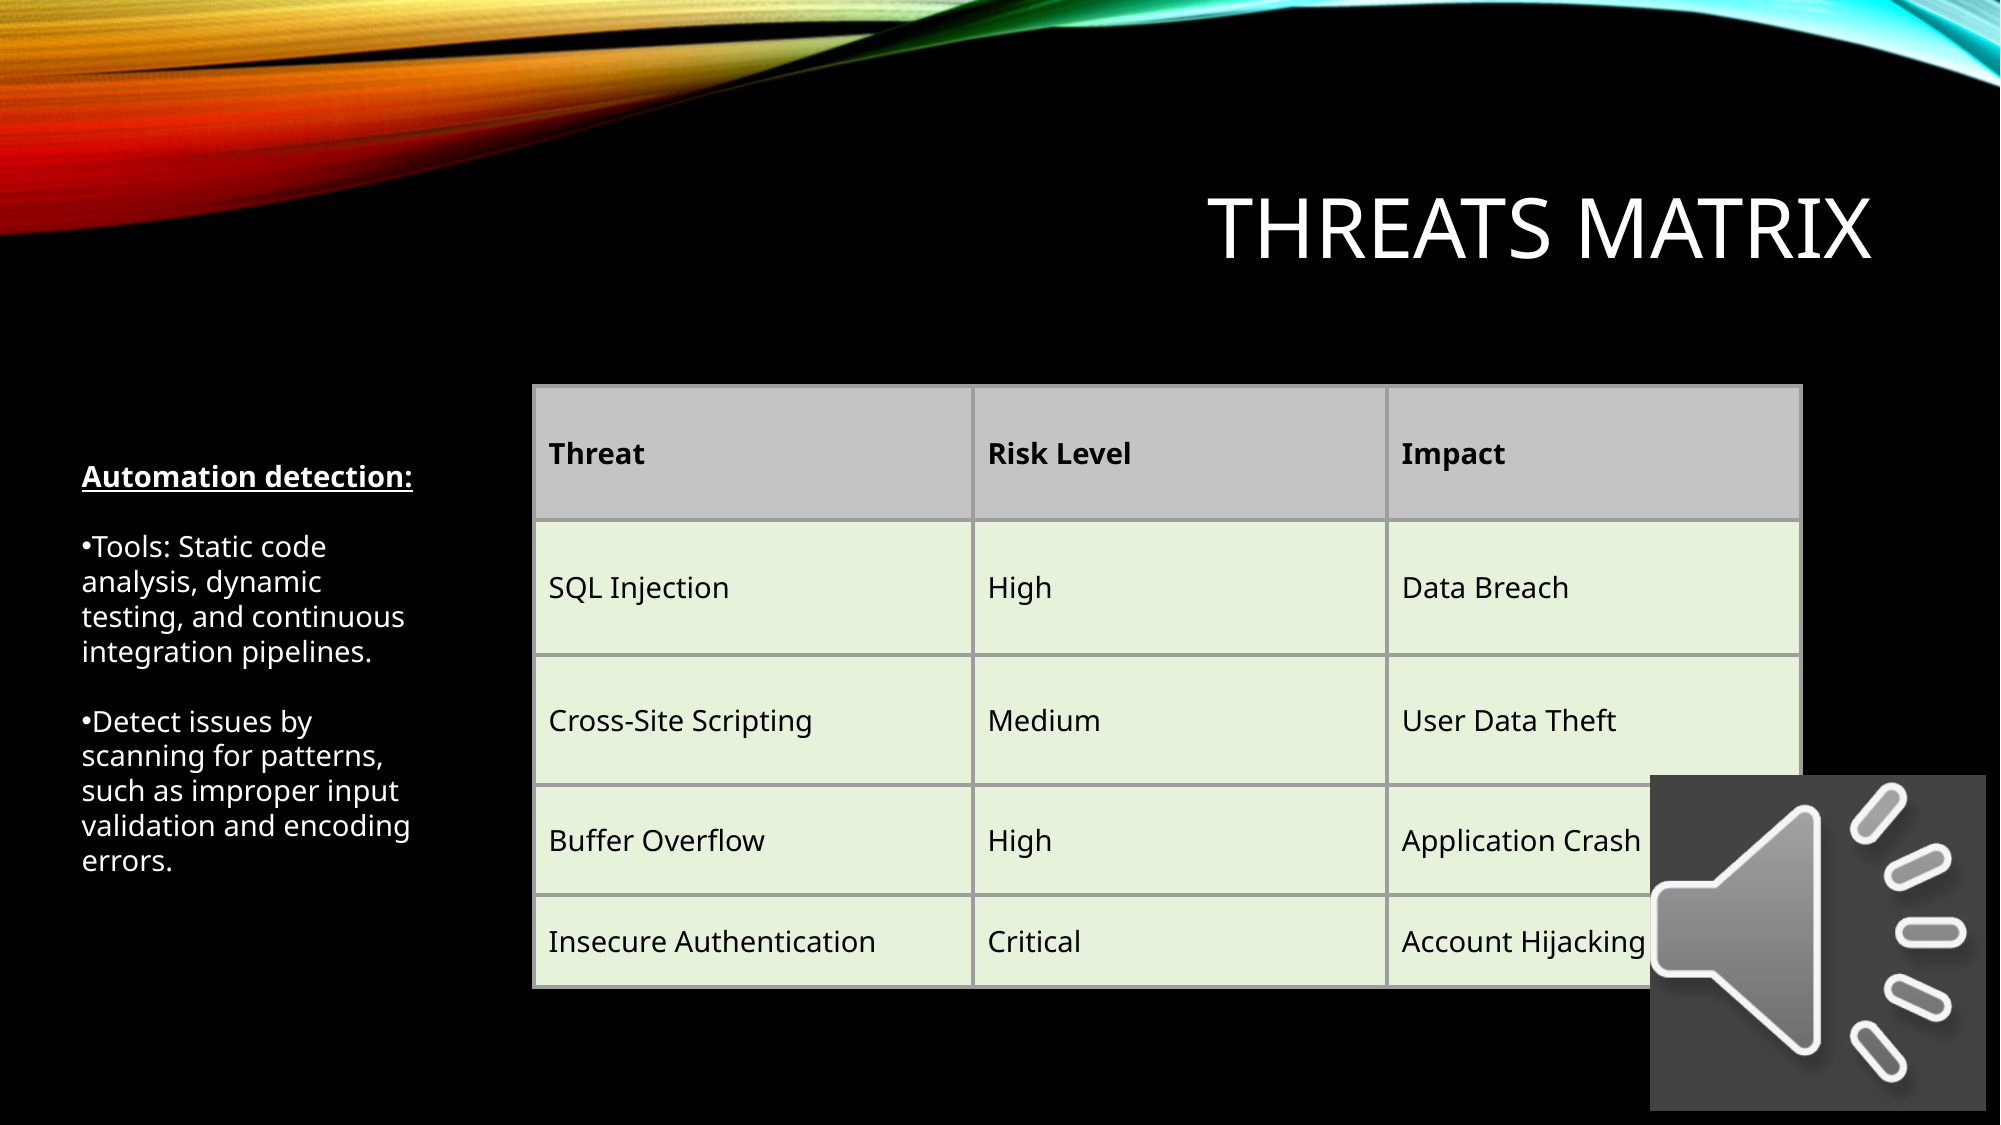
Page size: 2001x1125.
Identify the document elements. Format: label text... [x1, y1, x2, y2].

table_cell High [975, 787, 1385, 893]
table_header Threat [536, 388, 971, 518]
table_cell Critical [975, 897, 1385, 985]
table_cell Medium [975, 657, 1385, 783]
table_cell Data Breach [1389, 522, 1799, 653]
picture [0, 0, 2000, 237]
table_cell Account Hijacking [1389, 897, 1643, 985]
table_cell User Data Theft [1389, 657, 1799, 783]
table_cell Insecure Authentication [536, 897, 971, 985]
list Automation detection: Tools: Static code analysis, dynamic testing, and continuous integration pipelines. Detect issues by scanning for patterns, such as improper input validation and encoding errors. [66, 364, 436, 1017]
table_cell Buffer Overflow [536, 787, 971, 893]
table_header Impact [1389, 388, 1799, 518]
title THREATS MATRIX [474, 125, 1888, 338]
table_cell Application Crash [1389, 787, 1643, 893]
table_cell Cross-Site Scripting [536, 657, 971, 783]
table_cell SQL Injection [536, 522, 971, 653]
table_header Risk Level [975, 388, 1385, 518]
picture [1648, 773, 1987, 1112]
table_cell High [975, 522, 1385, 653]
